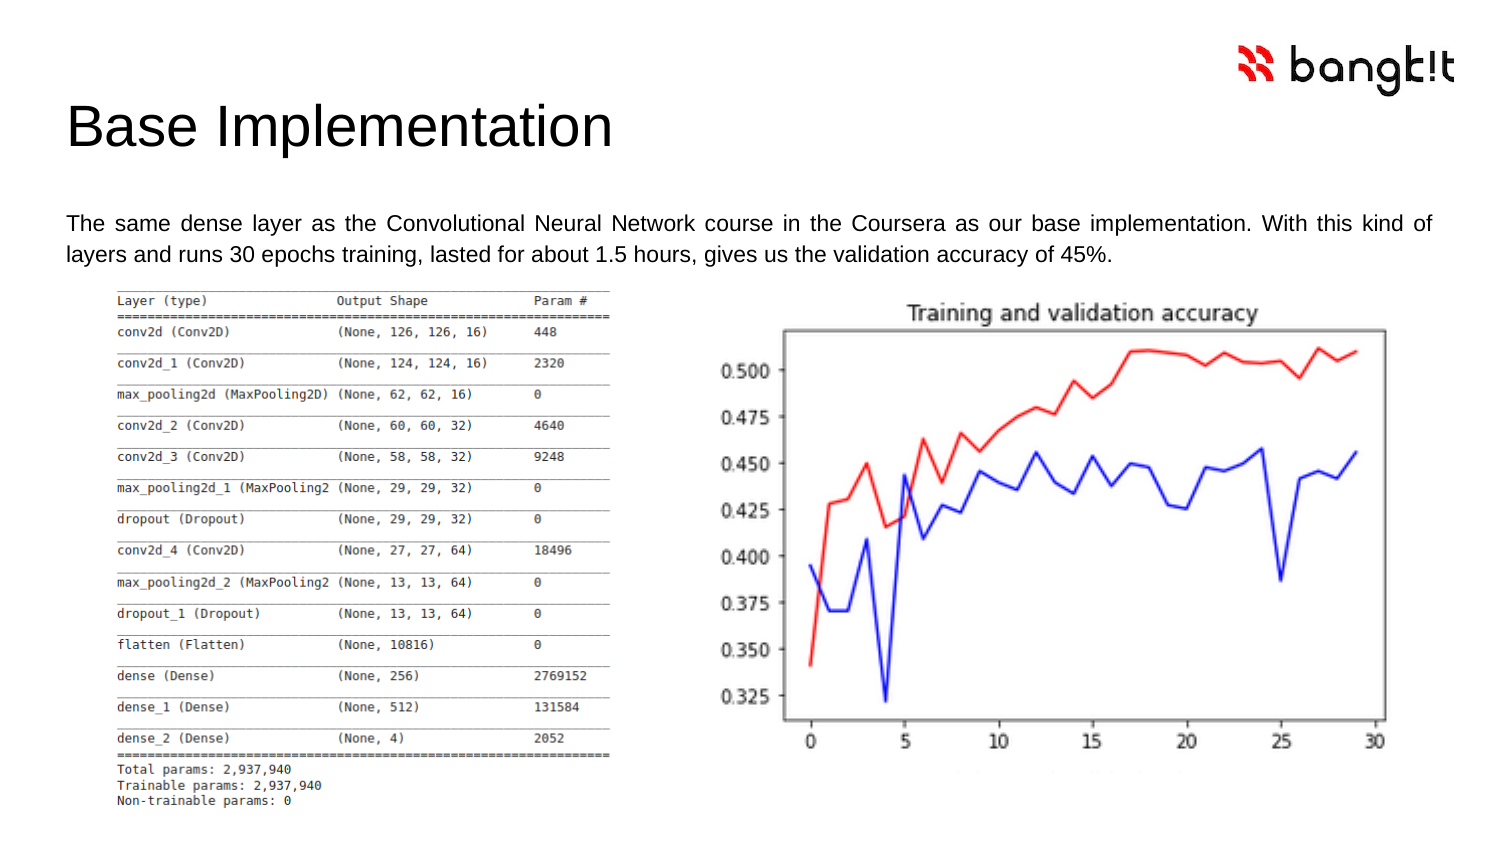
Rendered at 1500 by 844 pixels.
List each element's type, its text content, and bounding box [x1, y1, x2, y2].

title Base Implementation [51, 72, 1449, 167]
picture [1232, 31, 1480, 103]
list The same dense layer as the Convolutional Neural Network course in the Coursera as our base implementation. With this kind of layers and runs 30 epochs training, lasted for about 1.5 hours, gives us the validation accuracy of 45%. [51, 189, 1449, 321]
picture [110, 282, 638, 820]
picture [699, 297, 1413, 773]
